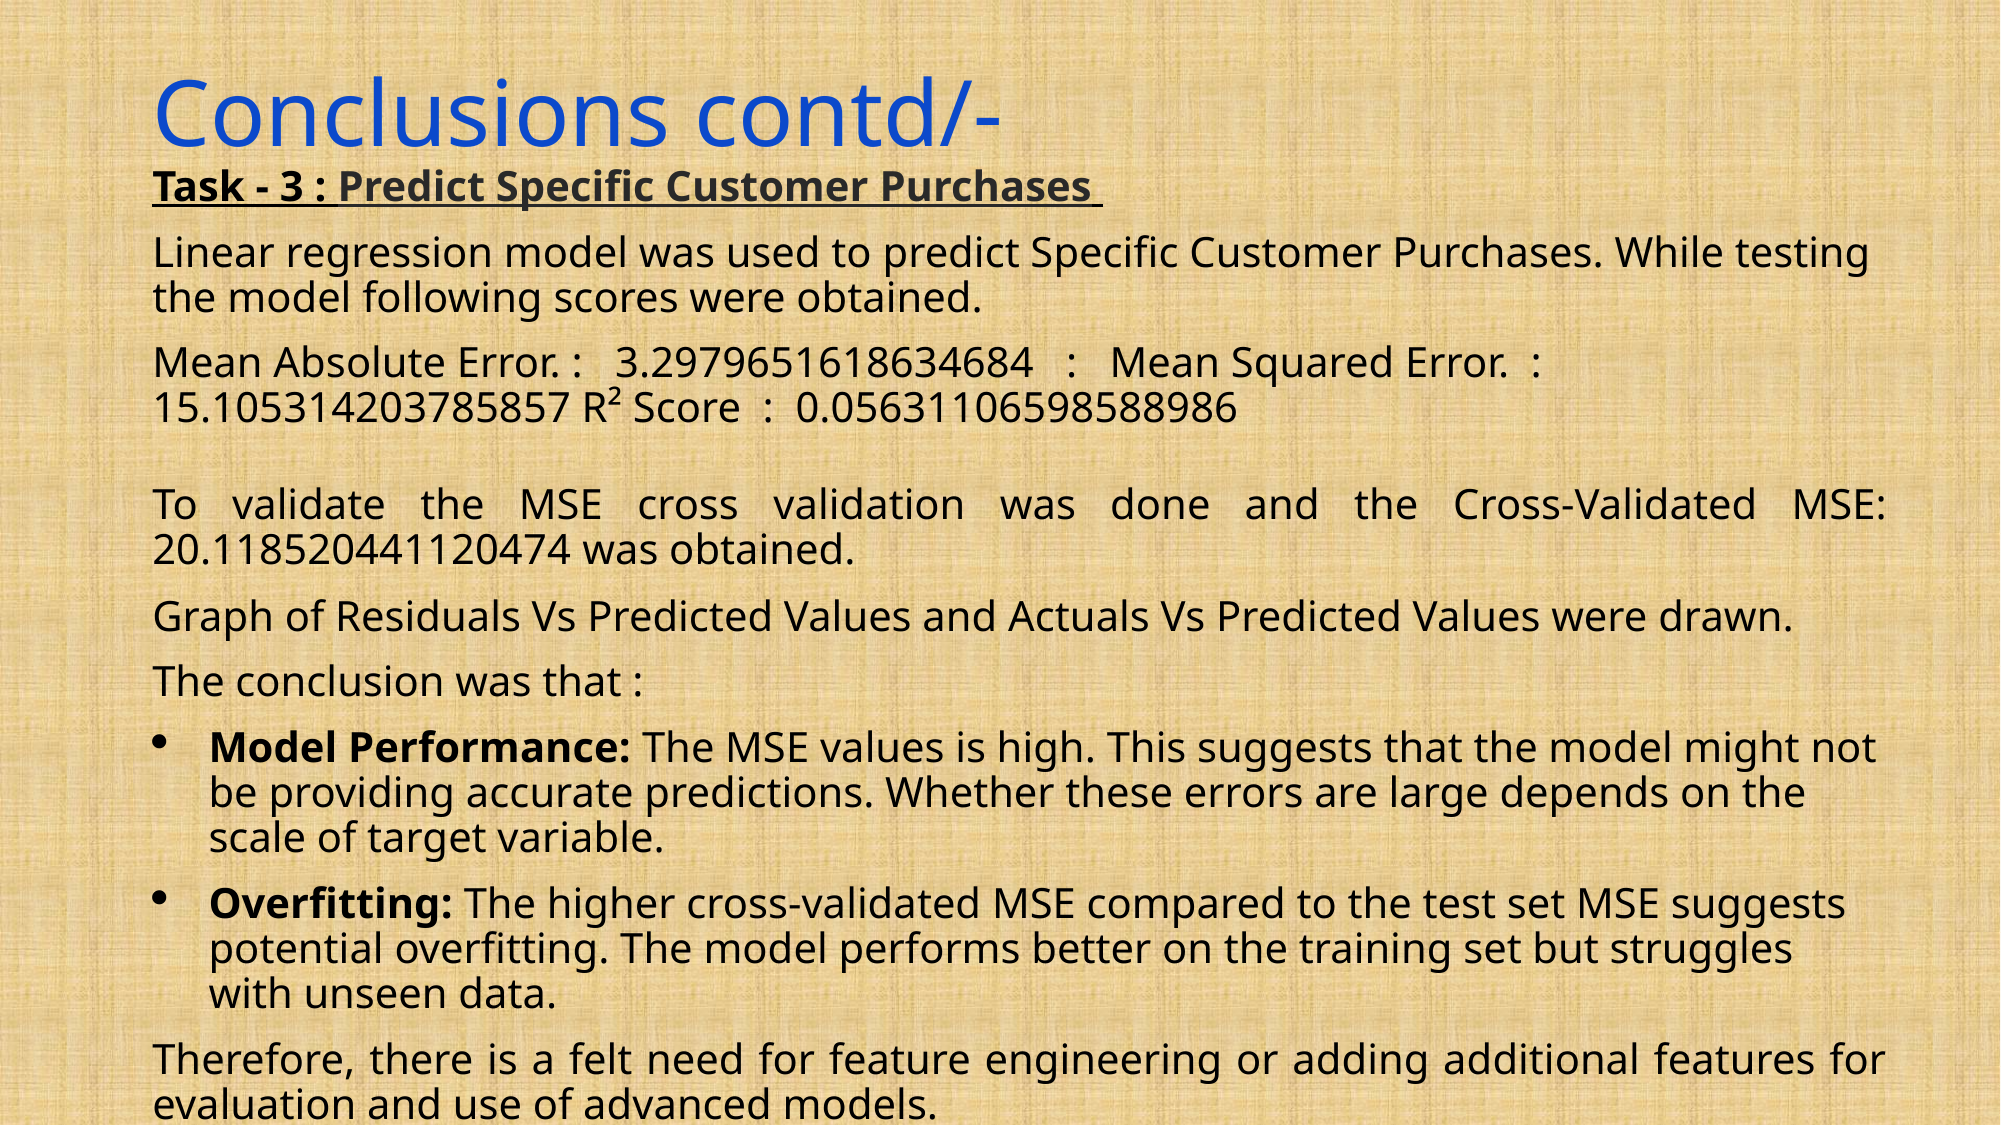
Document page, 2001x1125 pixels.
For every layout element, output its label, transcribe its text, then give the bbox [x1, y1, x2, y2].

picture [0, 0, 2001, 1125]
list Task - 3 : Predict Specific Customer Purchases Linear regression model was used to predict Specific Customer Purchases. While testing the model following scores were obtained. Mean Absolute Error. : 3.2979651618634684 : Mean Squared Error. : 15.105314203785857 R² Score : 0.05631106598588986 To validate the MSE cross validation was done and the Cross-Validated MSE: 20.118520441120474 was obtained. Graph of Residuals Vs Predicted Values and Actuals Vs Predicted Values were drawn. The conclusion was that : Model Performance: The MSE values is high. This suggests that the model might not be providing accurate predictions. Whether these errors are large depends on the scale of target variable. Overfitting: The higher cross-validated MSE compared to the test set MSE suggests potential overfitting. The model performs better on the training set but struggles with unseen data. Therefore, there is a felt need for feature engineering or adding additional features for evaluation and use of advanced models. [137, 157, 1902, 1091]
title Conclusions contd/- [137, 59, 1863, 157]
